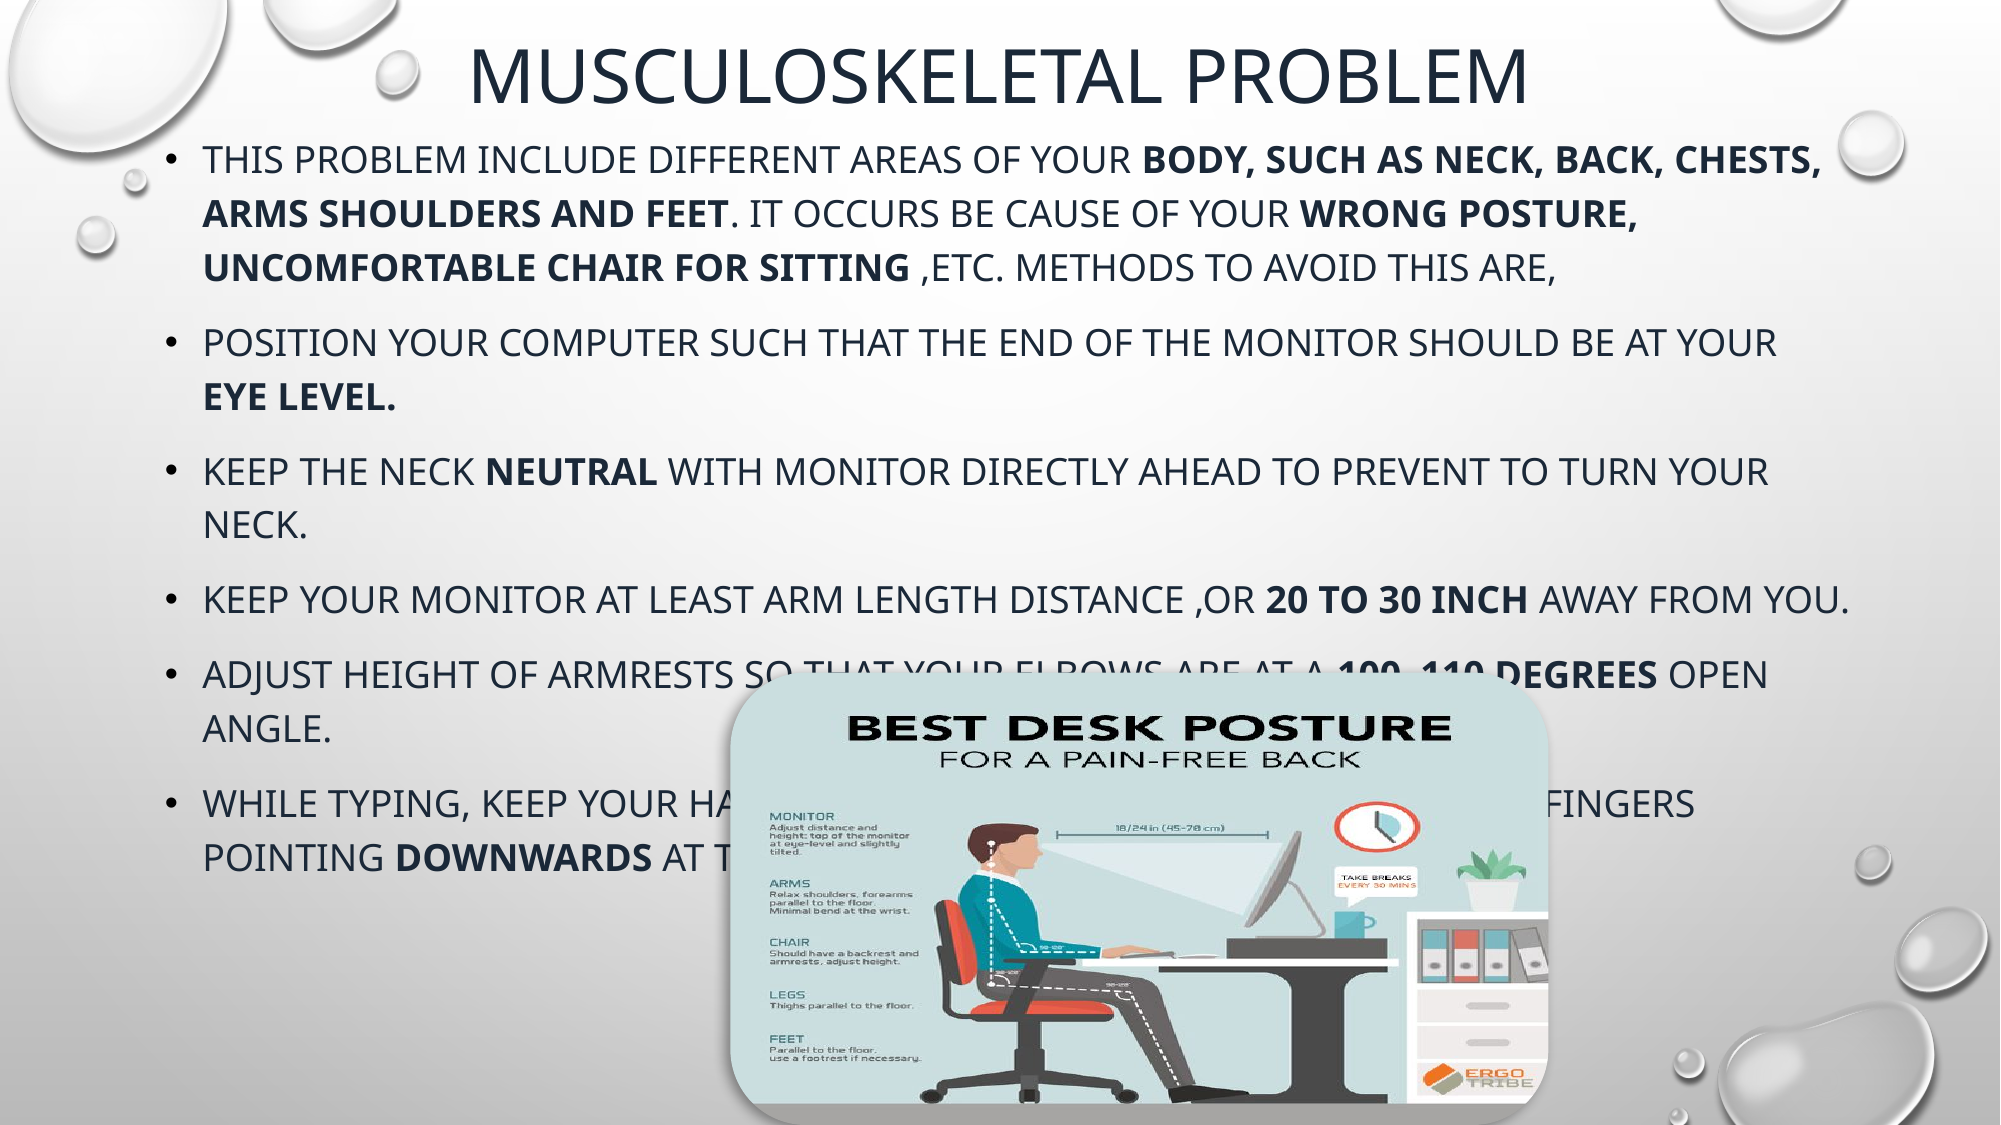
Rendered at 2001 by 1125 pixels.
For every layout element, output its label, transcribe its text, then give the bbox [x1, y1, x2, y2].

title Musculoskeletal problem [149, 24, 1851, 119]
list This problem include different areas of your body, such as neck, back, chests, arms shoulders and feet. It occurs be cause of your wrong posture, uncomfortable chair for sitting ,etc. methods to avoid this are, Position your computer such that the end of the monitor should be at your eye level. Keep the neck neutral with monitor directly ahead to prevent to turn your neck. Keep your monitor at least arm length distance ,or 20 to 30 inch away from you. Adjust height of armrests so that your elbows are at a 100–110 degrees open angle. While typing, keep your hands slightly lower than elbows, with fingers pointing downwards at the floor. [149, 119, 1866, 859]
picture [0, 0, 2000, 1125]
